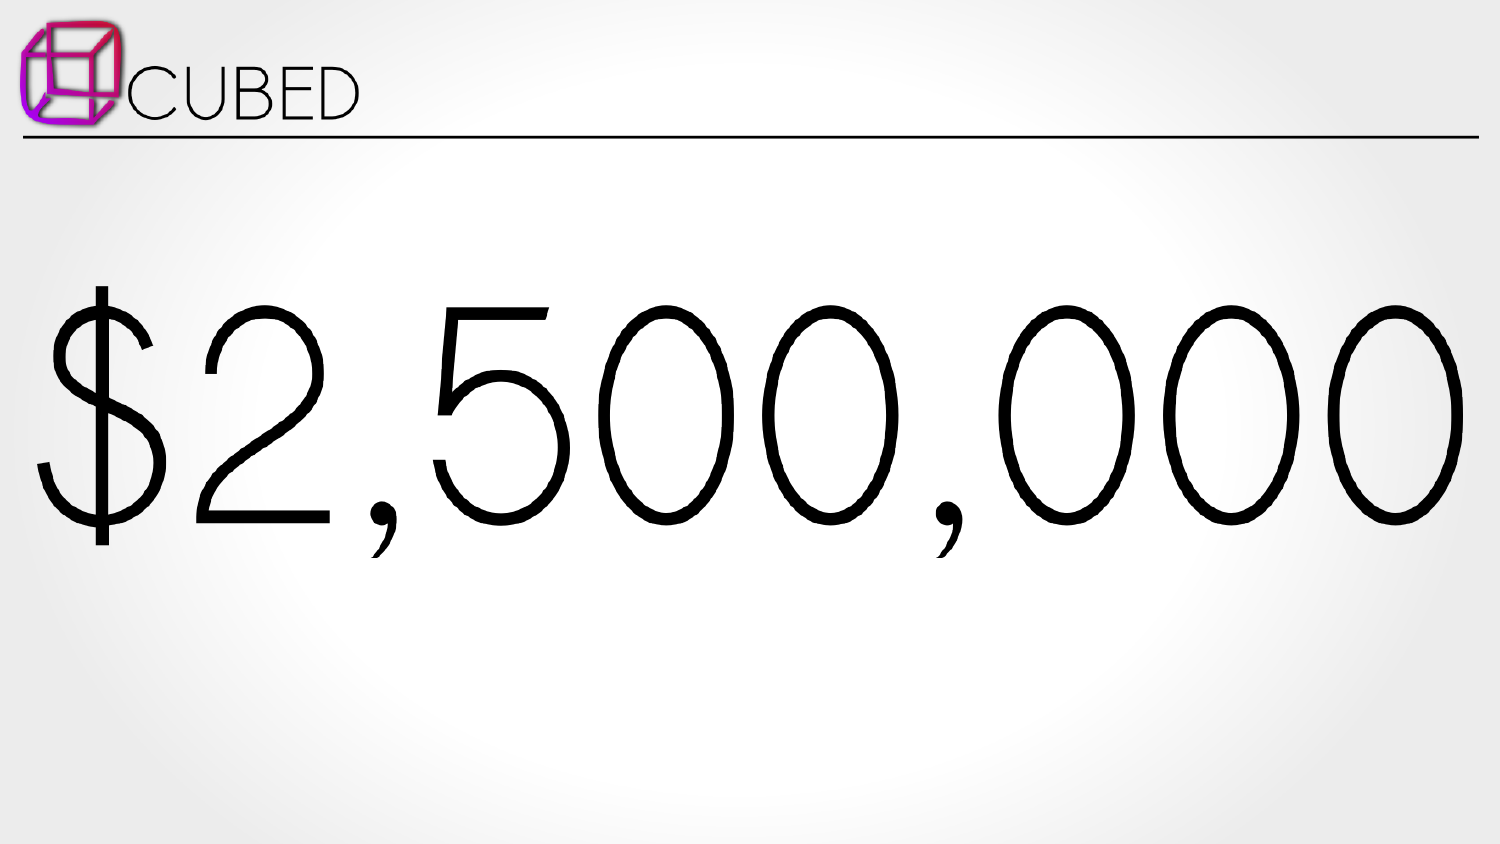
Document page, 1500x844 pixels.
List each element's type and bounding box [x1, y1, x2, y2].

text_box [0, 0, 139, 136]
picture [0, 0, 1500, 844]
